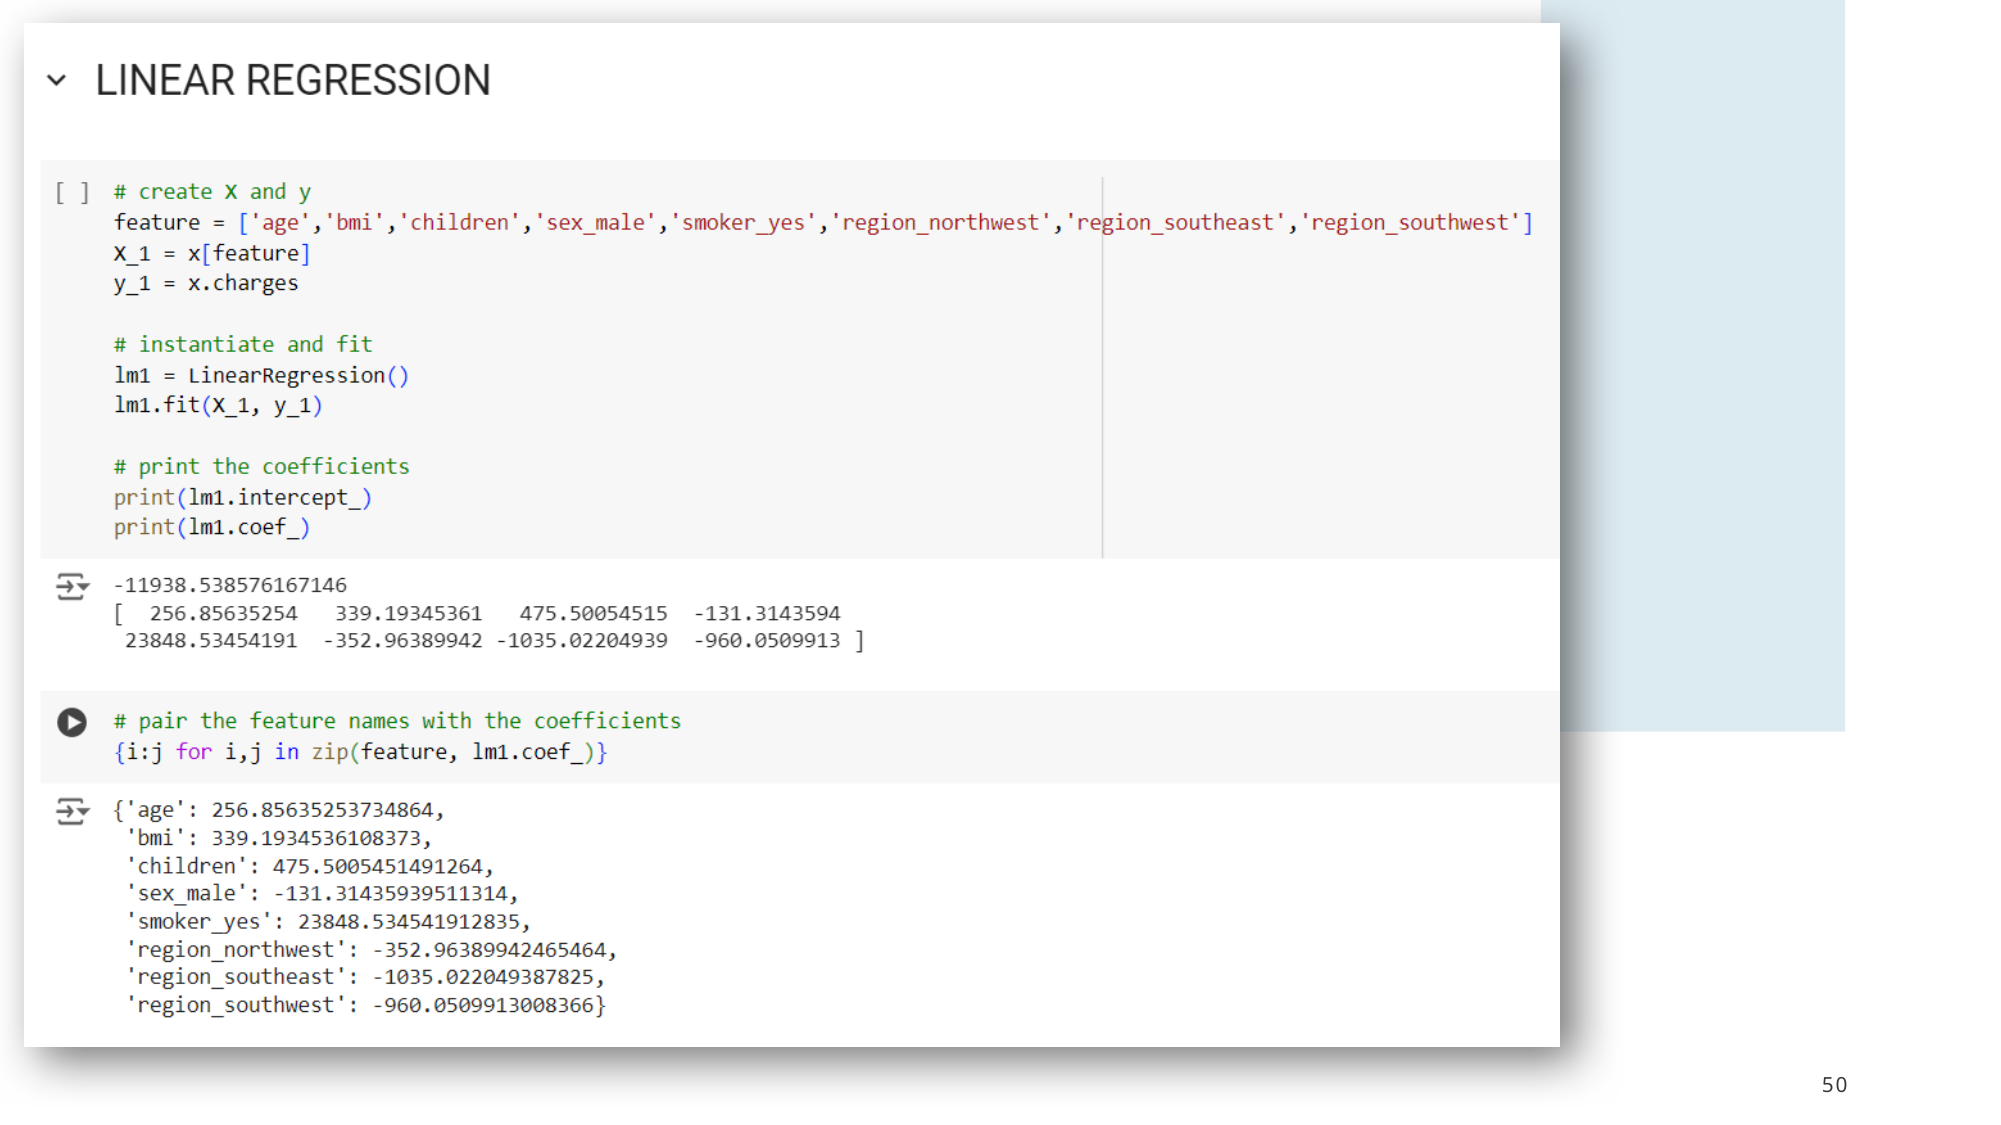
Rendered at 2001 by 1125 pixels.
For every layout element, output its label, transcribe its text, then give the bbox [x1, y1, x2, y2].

picture [24, 23, 1560, 1047]
slide_number 50 [1412, 1068, 1863, 1103]
